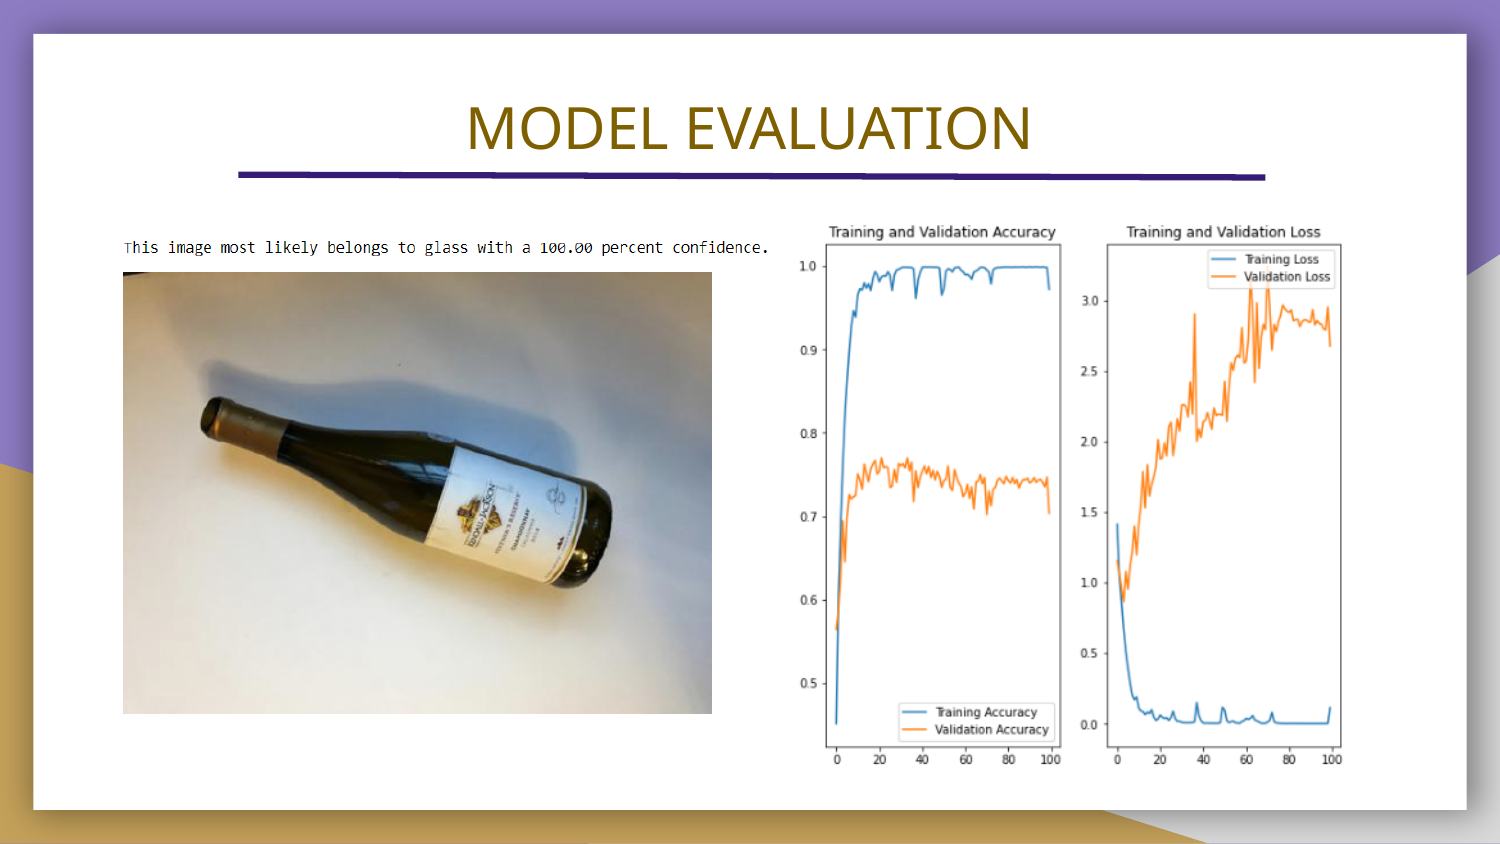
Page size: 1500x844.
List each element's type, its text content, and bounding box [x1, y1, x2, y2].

title MODEL EVALUATION [134, 76, 1366, 232]
picture [777, 215, 1366, 777]
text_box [238, 174, 1266, 178]
picture [116, 232, 772, 723]
